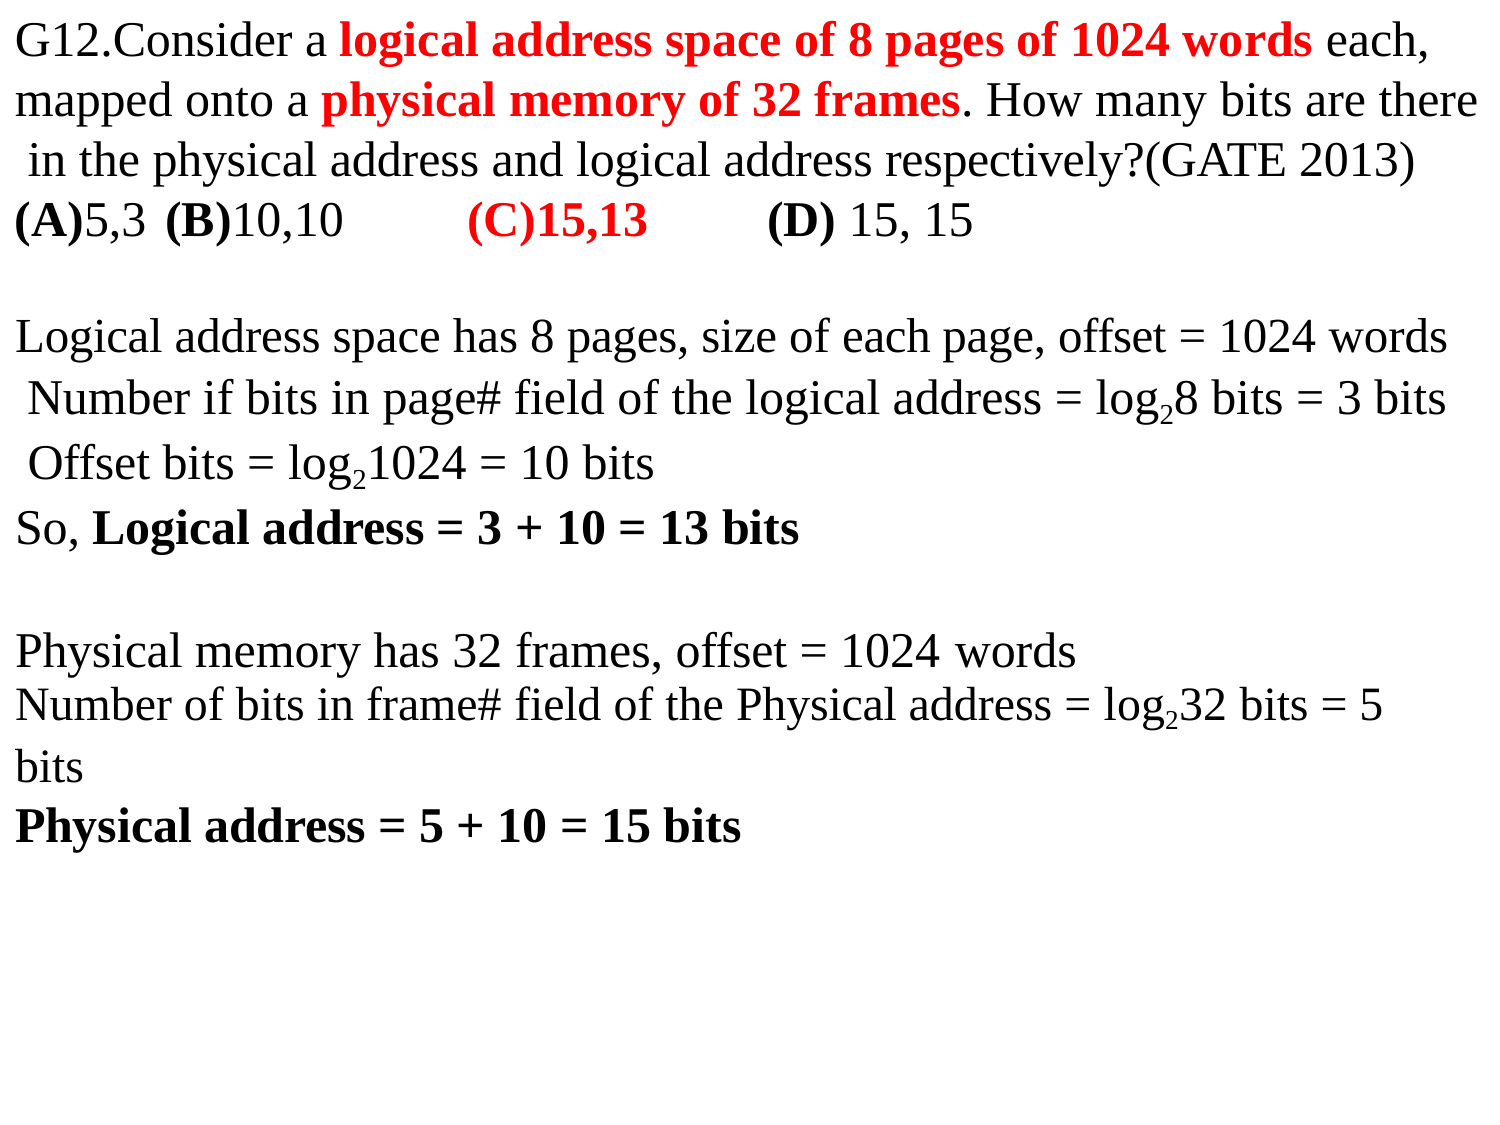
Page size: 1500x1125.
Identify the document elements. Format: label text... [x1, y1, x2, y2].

title G12.Consider a logical address space of 8 pages of 1024 words each, mapped onto a physical memory of 32 frames. How many bits are there in the physical address and logical address respectively?(GATE 2013) (A)5,3 (B)10,10 (C)15,13 (D) 15, 15 [12, 3, 1488, 247]
text_box Logical address space has 8 pages, size of each page, offset = 1024 words Number if bits in page# field of the logical address = log28 bits = 3 bits Offset bits = log21024 = 10 bits So, Logical address = 3 + 10 = 13 bits Physical memory has 32 frames, offset = 1024 words Number of bits in frame# field of the Physical address = log232 bits = 5 bits Physical address = 5 + 10 = 15 bits [6, 304, 1477, 853]
